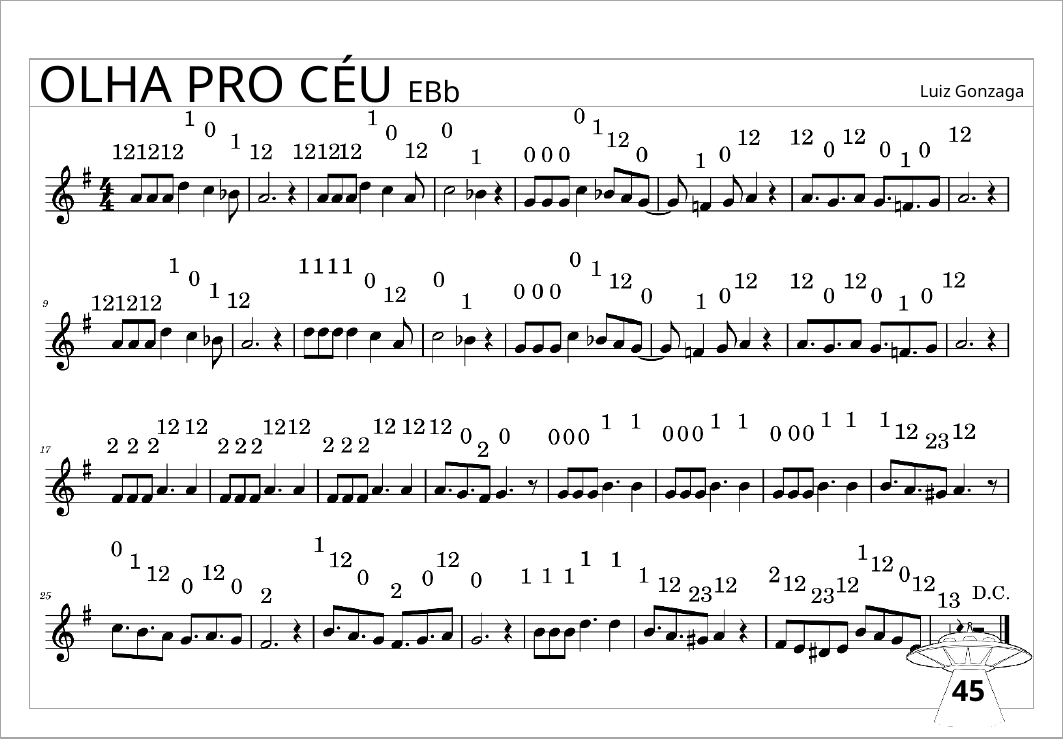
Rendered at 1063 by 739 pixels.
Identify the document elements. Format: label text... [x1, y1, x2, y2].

text_box [756, 57, 1035, 101]
text_box OLHA PRO CÉU EBb [23, 45, 756, 101]
picture [0, 102, 1063, 739]
text_box Luiz Gonzaga [756, 53, 1040, 101]
text_box [0, 0, 1063, 102]
